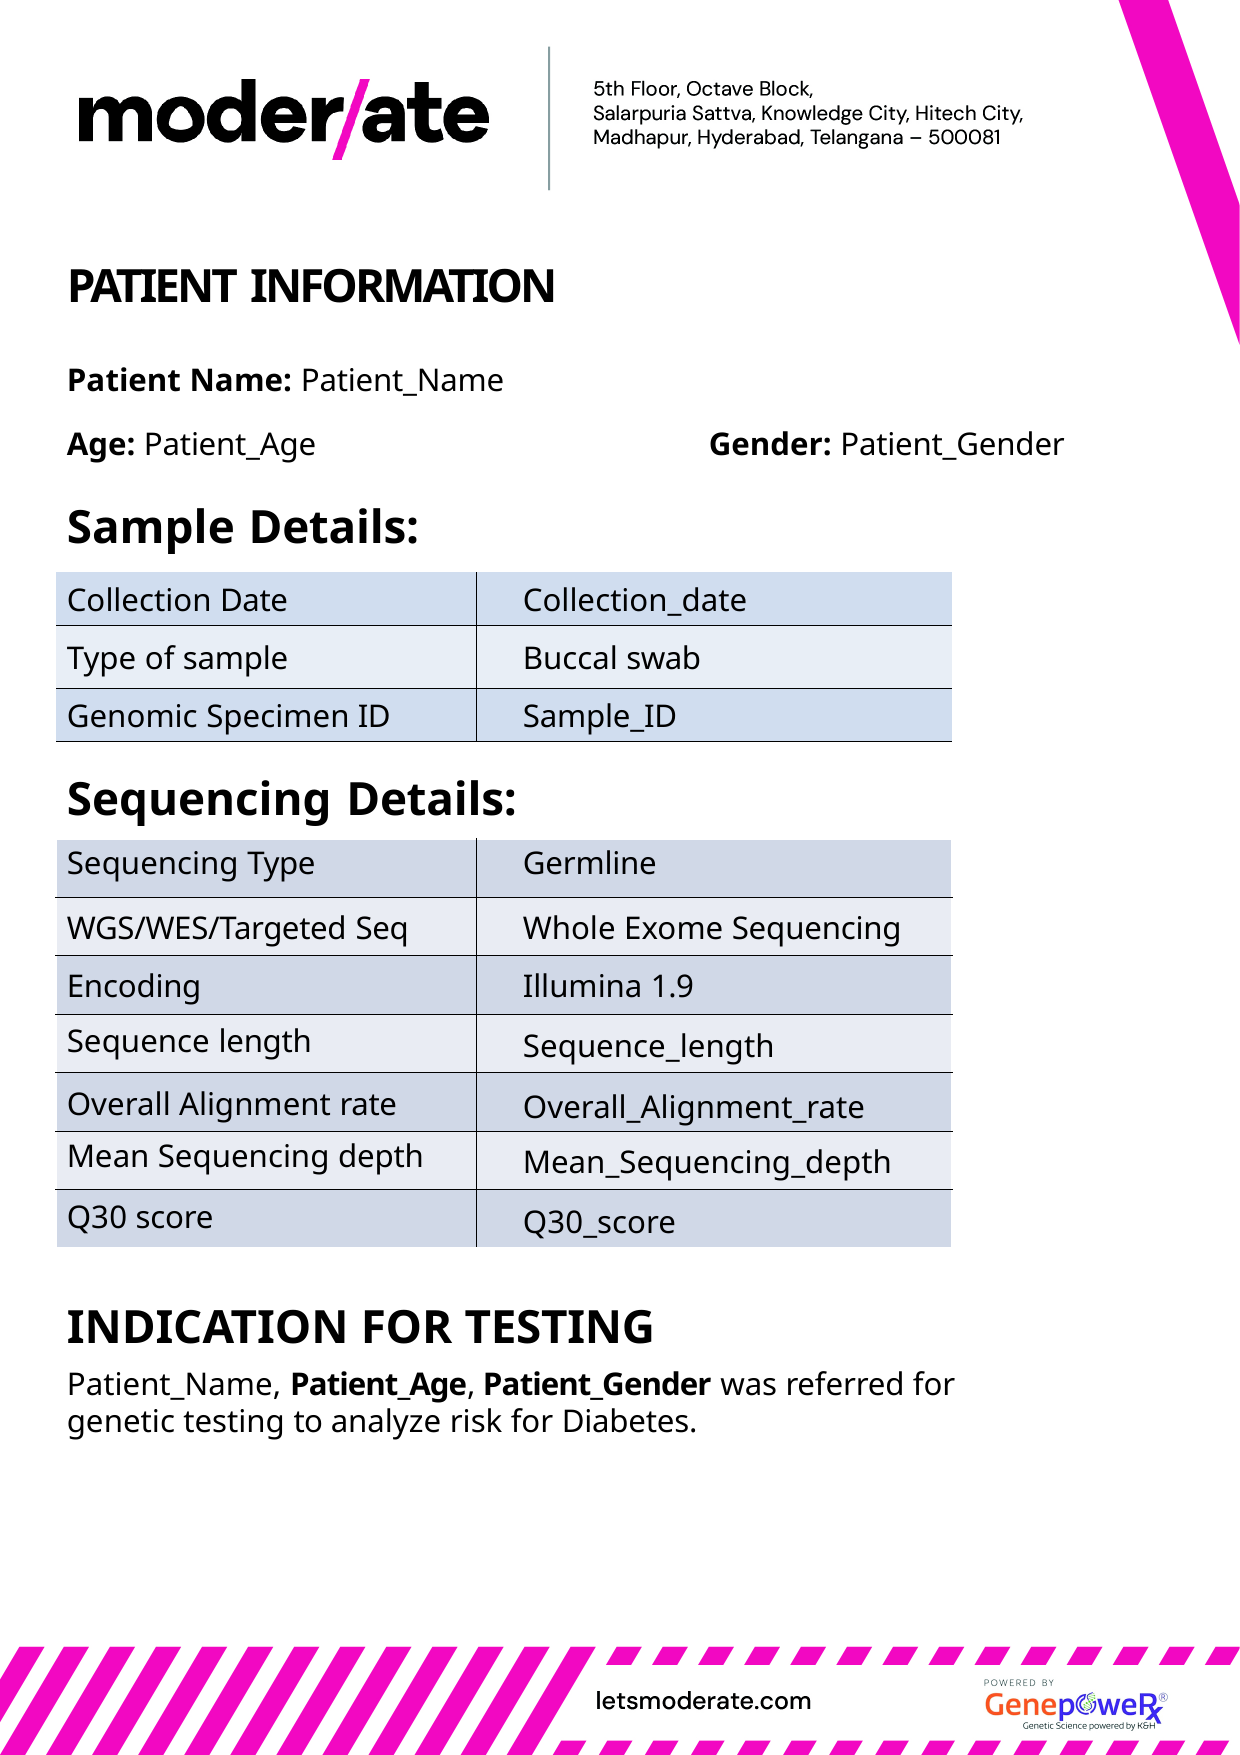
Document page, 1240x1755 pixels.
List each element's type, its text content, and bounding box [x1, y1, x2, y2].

table_cell Mean_Sequencing_depth [477, 1132, 951, 1189]
table_cell Sample_ID [477, 689, 952, 741]
text_box Sequencing Details: [64, 767, 519, 826]
table_cell Overall Alignment rate [57, 1073, 476, 1131]
text_box Gender: Patient_Gender [706, 422, 1067, 462]
text_box PATIENT INFORMATION Patient Name: Patient_Name Age: Patient_Age Sample Details: [64, 253, 670, 553]
table_cell Illumina 1.9 [477, 956, 951, 1014]
table_cell Whole Exome Sequencing [477, 898, 951, 955]
table_cell Sequence_length [477, 1015, 951, 1072]
table_cell Sequence length [57, 1015, 476, 1072]
table_cell Type of sample [56, 626, 476, 688]
table_cell Genomic Specimen ID [56, 689, 476, 741]
table_cell Encoding [57, 956, 476, 1014]
table_cell Mean Sequencing depth [57, 1132, 476, 1189]
table_header Germline [477, 840, 951, 897]
table_header Collection_date [477, 572, 952, 625]
table_cell Q30 score [57, 1190, 476, 1247]
table_cell WGS/WES/Targeted Seq [57, 898, 476, 955]
picture [0, 0, 1240, 1755]
table_cell Overall_Alignment_rate [477, 1073, 951, 1131]
table_header Sequencing Type [57, 840, 476, 897]
table_header Collection Date [56, 572, 476, 625]
table_cell Q30_score [477, 1190, 951, 1247]
text_box INDICATION FOR TESTING Patient_Name, Patient_Age, Patient_Gender was referred for genetic testing to analyze risk for Diabetes. [64, 1277, 970, 1439]
table_cell Buccal swab [477, 626, 952, 688]
